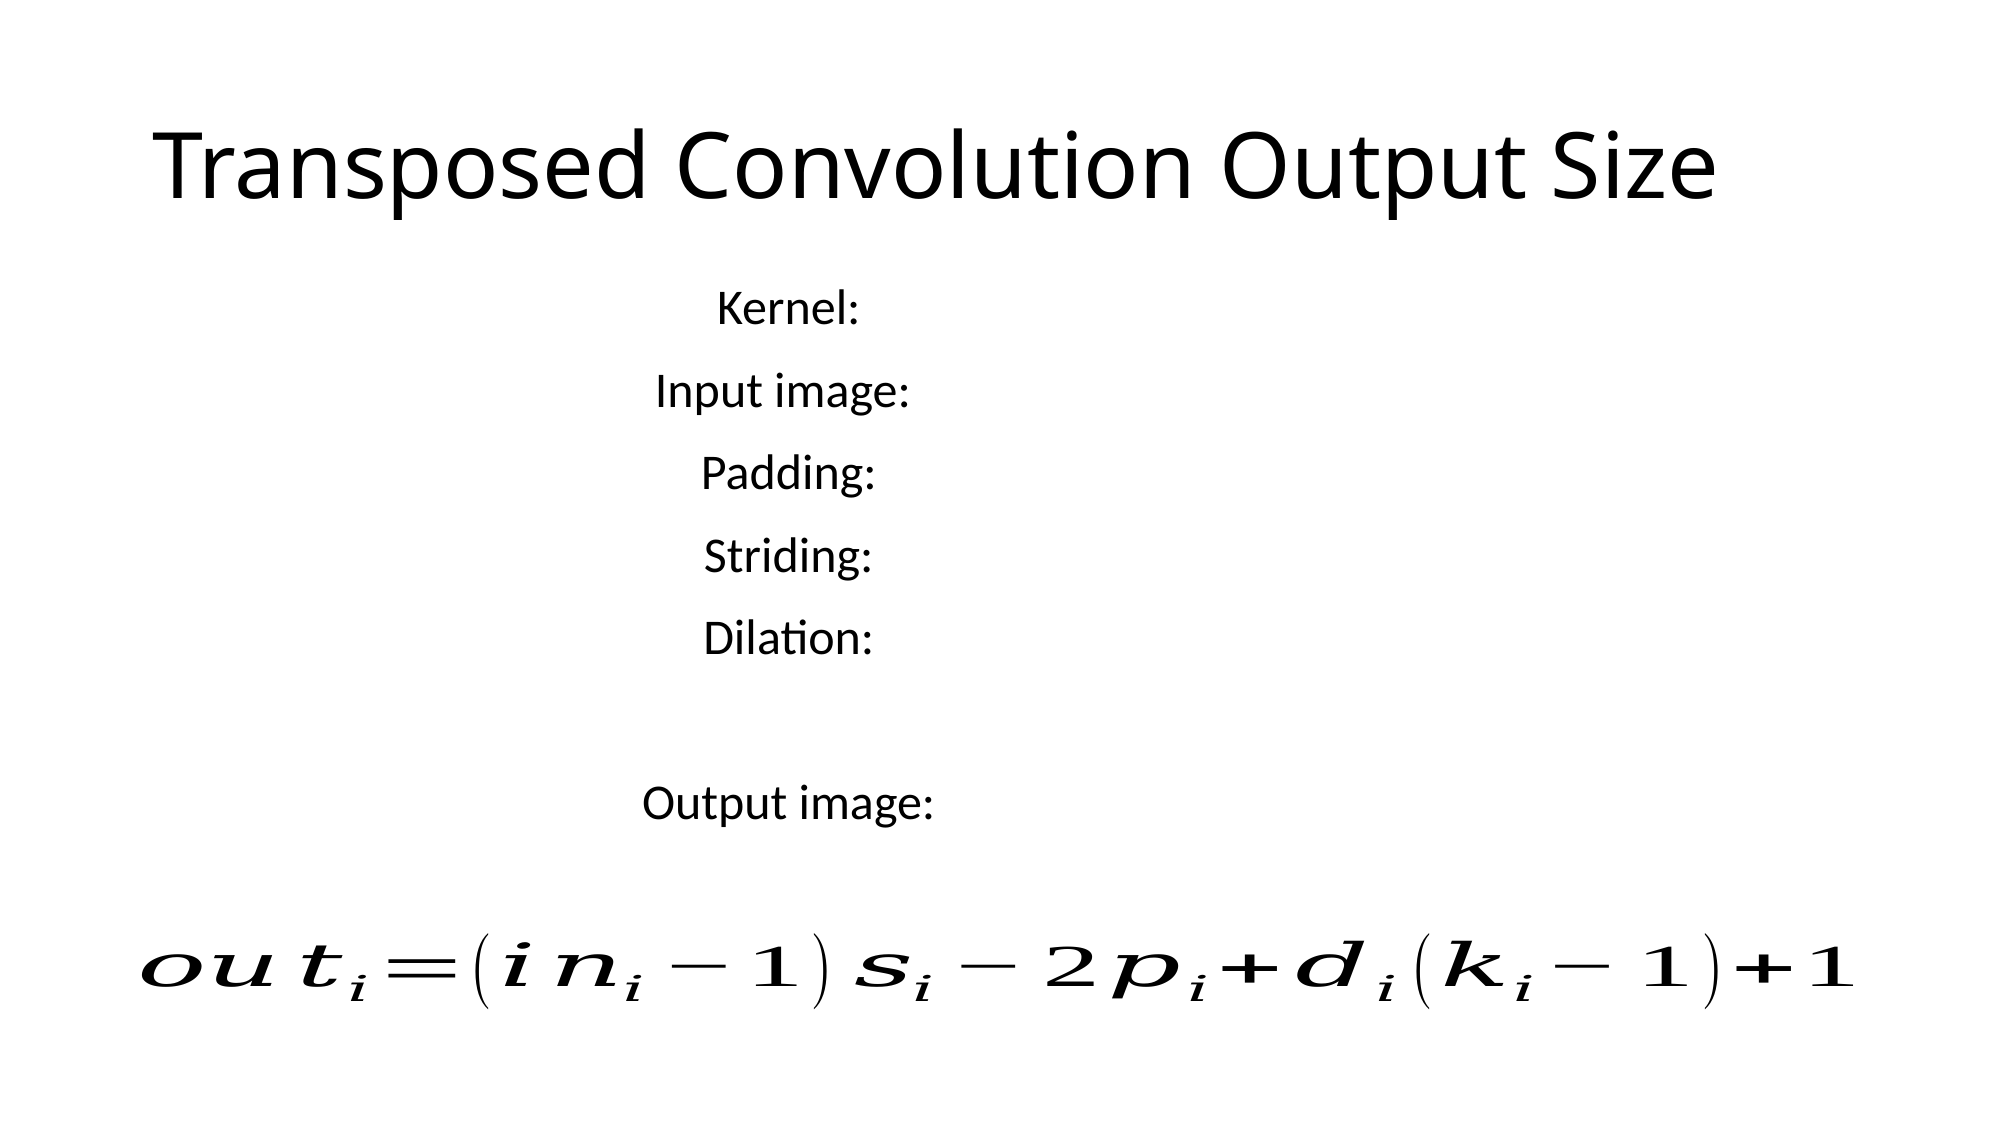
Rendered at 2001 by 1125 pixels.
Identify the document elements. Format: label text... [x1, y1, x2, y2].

title Transposed Convolution Output Size [137, 59, 1863, 278]
